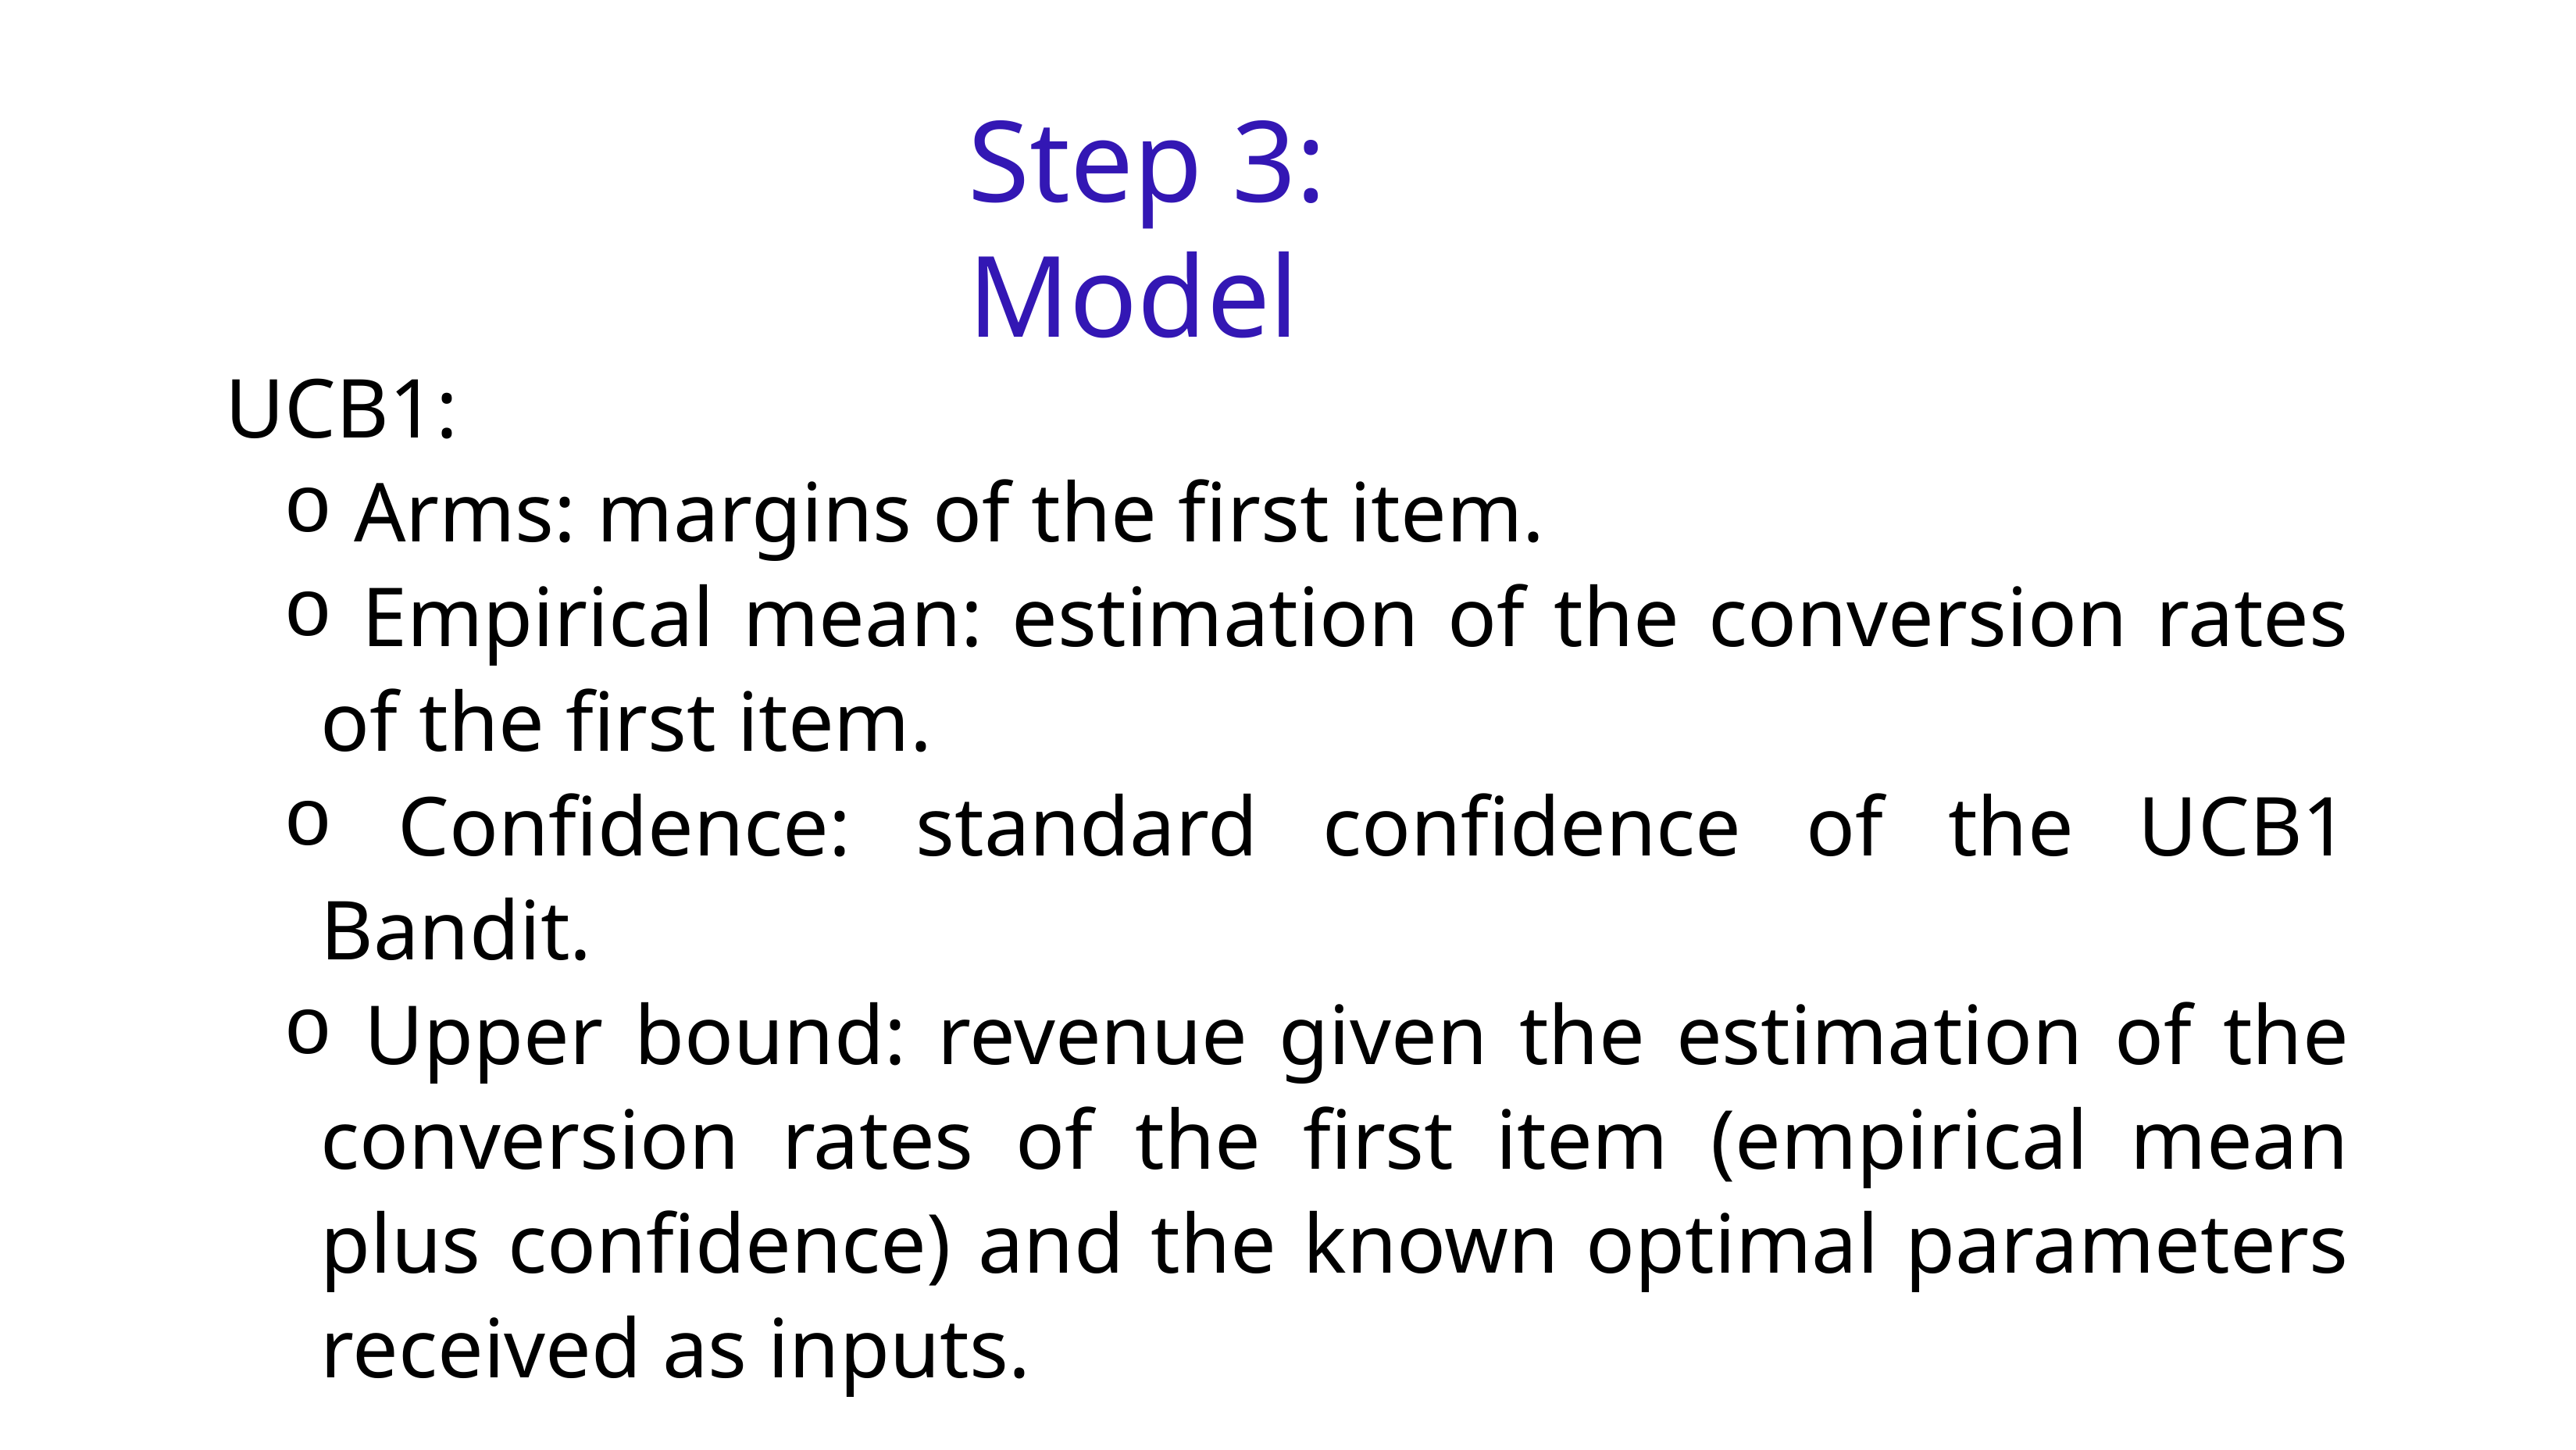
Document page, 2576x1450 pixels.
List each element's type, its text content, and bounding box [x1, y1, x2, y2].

text_box UCB1: Arms: margins of the first item. Empirical mean: estimation of the conversion rates of the first item. Confidence: standard confidence of the UCB1 Bandit. Upper bound: revenue given the estimation of the conversion rates of the first item (empirical mean plus confidence) and the known optimal parameters received as inputs. [213, 344, 2362, 1400]
title Step 3: Model [968, 90, 1608, 227]
